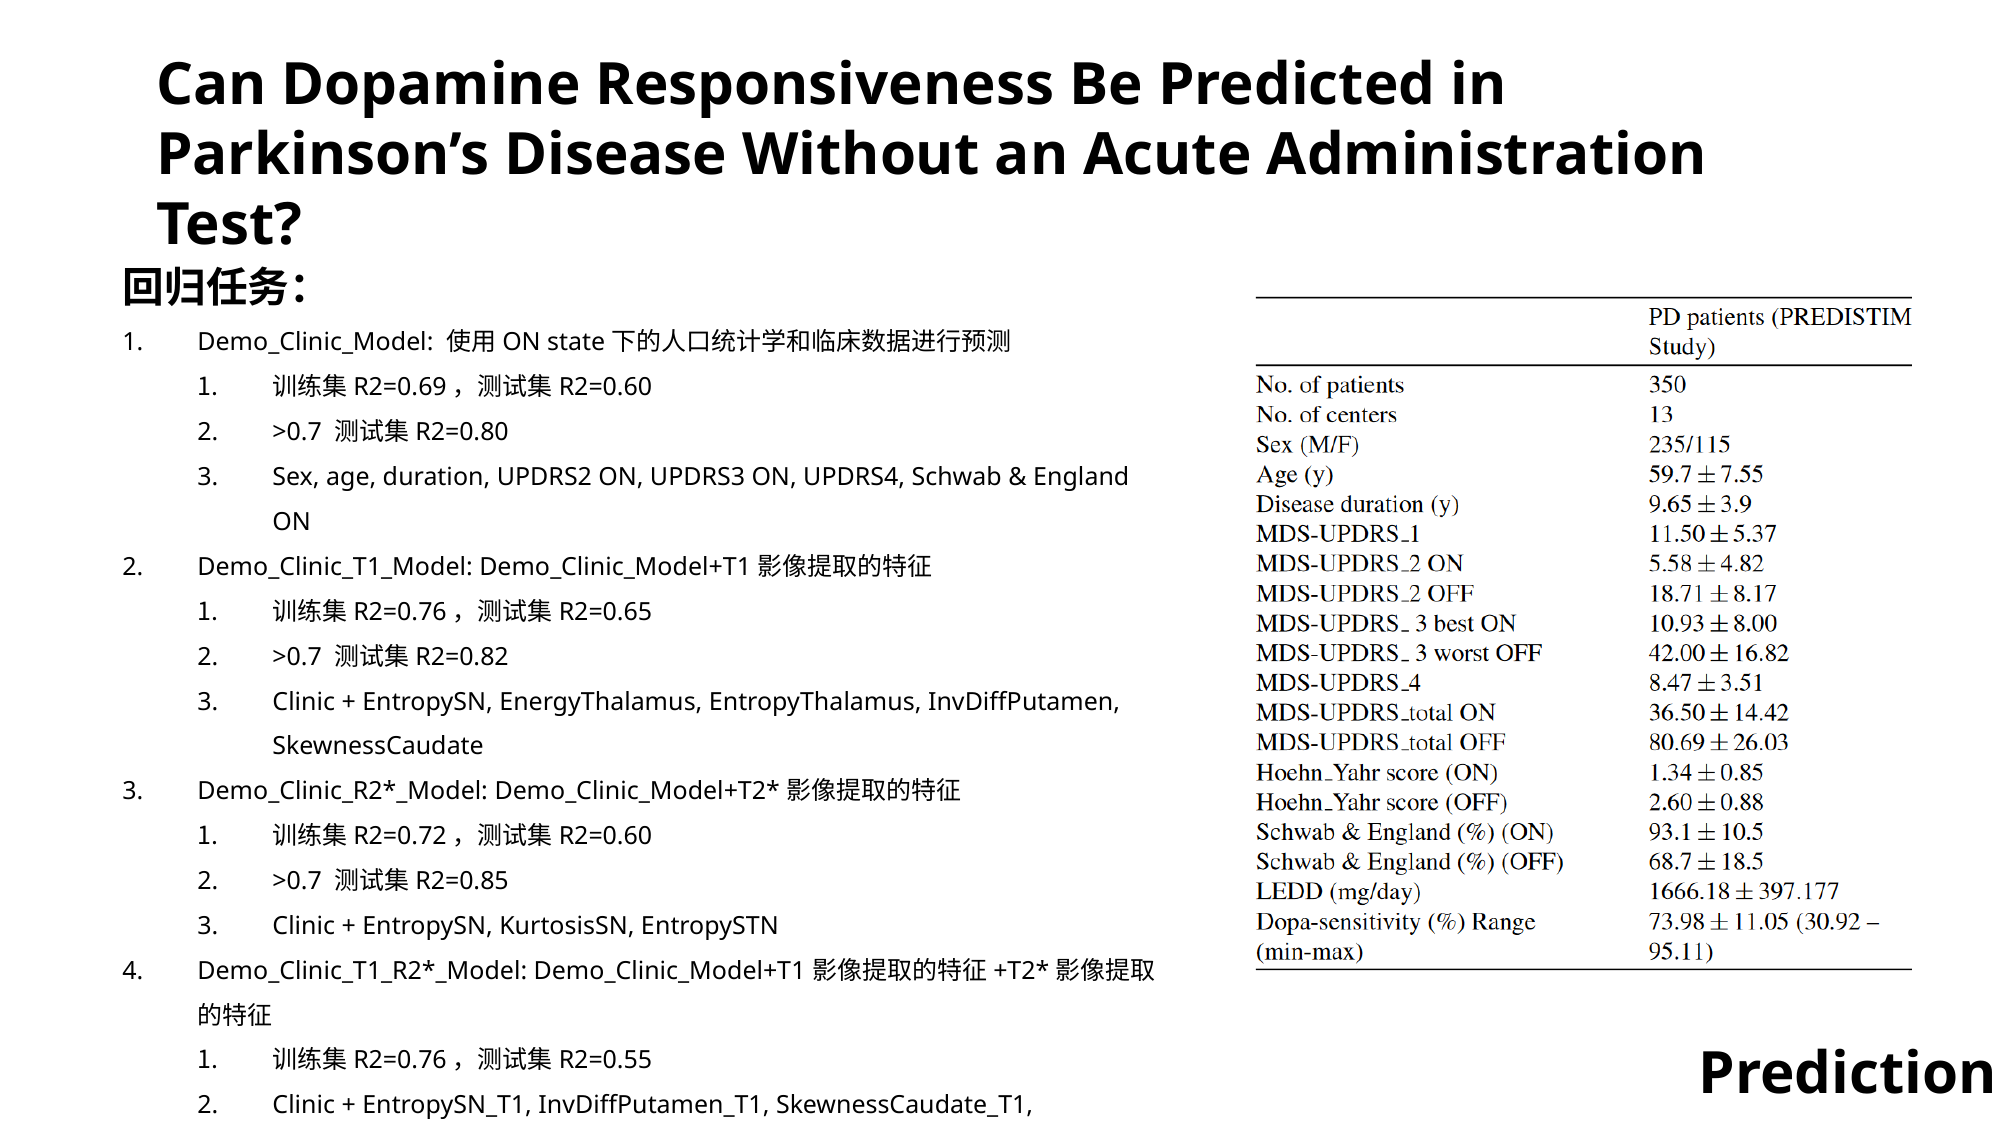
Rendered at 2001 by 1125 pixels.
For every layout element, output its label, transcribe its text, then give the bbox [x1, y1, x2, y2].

text_box Prediction [1683, 1028, 2000, 1113]
text_box 回归任务： Demo_Clinic_Model: 使用ON state下的人口统计学和临床数据进行预测 训练集R2=0.69，测试集R2=0.60 >0.7 测试集R2=0.80 Sex, age, duration, UPDRS2 ON, UPDRS3 ON, UPDRS4, Schwab & England ON Demo_Clinic_T1_Model: Demo_Clinic_Model+T1影像提取的特征 训练集R2=0.76，测试集R2=0.65 >0.7 测试集R2=0.82 Clinic + EntropySN, EnergyThalamus, EntropyThalamus, InvDiffPutamen, SkewnessCaudate Demo_Clinic_R2*_Model: Demo_Clinic_Model+T2*影像提取的特征 训练集R2=0.72，测试集R2=0.60 >0.7 测试集R2=0.85 Clinic + EntropySN, KurtosisSN, EntropySTN Demo_Clinic_T1_R2*_Model: Demo_Clinic_Model+T1影像提取的特征+T2*影像提取的特征 训练集R2=0.76，测试集R2=0.55 Clinic + EntropySN_T1, InvDiffPutamen_T1, SkewnessCaudate_T1, KurtosisSN_R2 [107, 228, 1183, 1125]
picture [1248, 289, 1916, 976]
text_box Can Dopamine Responsiveness Be Predicted in Parkinson’s Disease Without an Acute Administration Test? [141, 38, 1859, 264]
